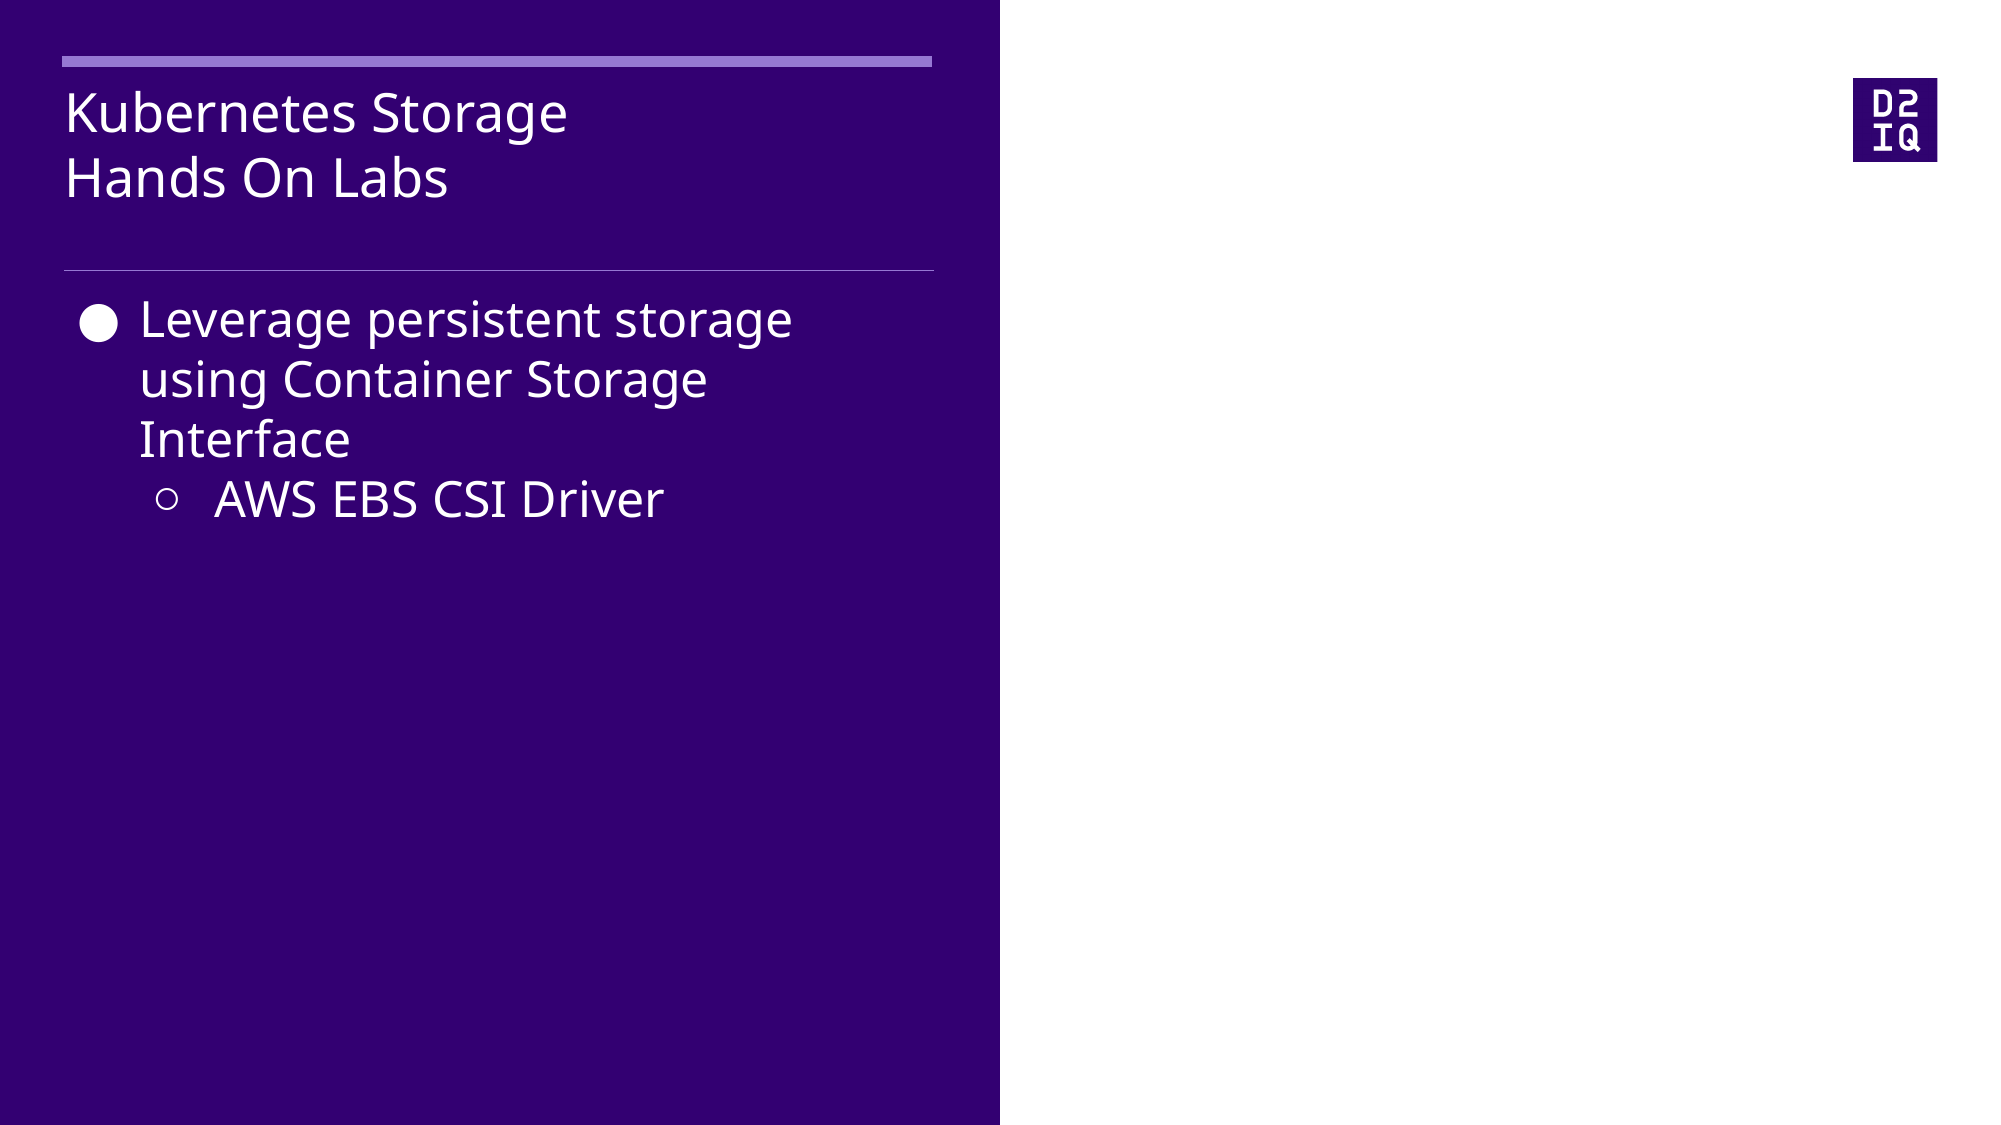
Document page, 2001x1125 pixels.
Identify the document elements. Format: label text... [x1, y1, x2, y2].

title Kubernetes Storage Hands On Labs [64, 78, 935, 257]
list Leverage persistent storage using Container Storage Interface AWS EBS CSI Driver [64, 287, 935, 1038]
picture [1853, 78, 1938, 162]
